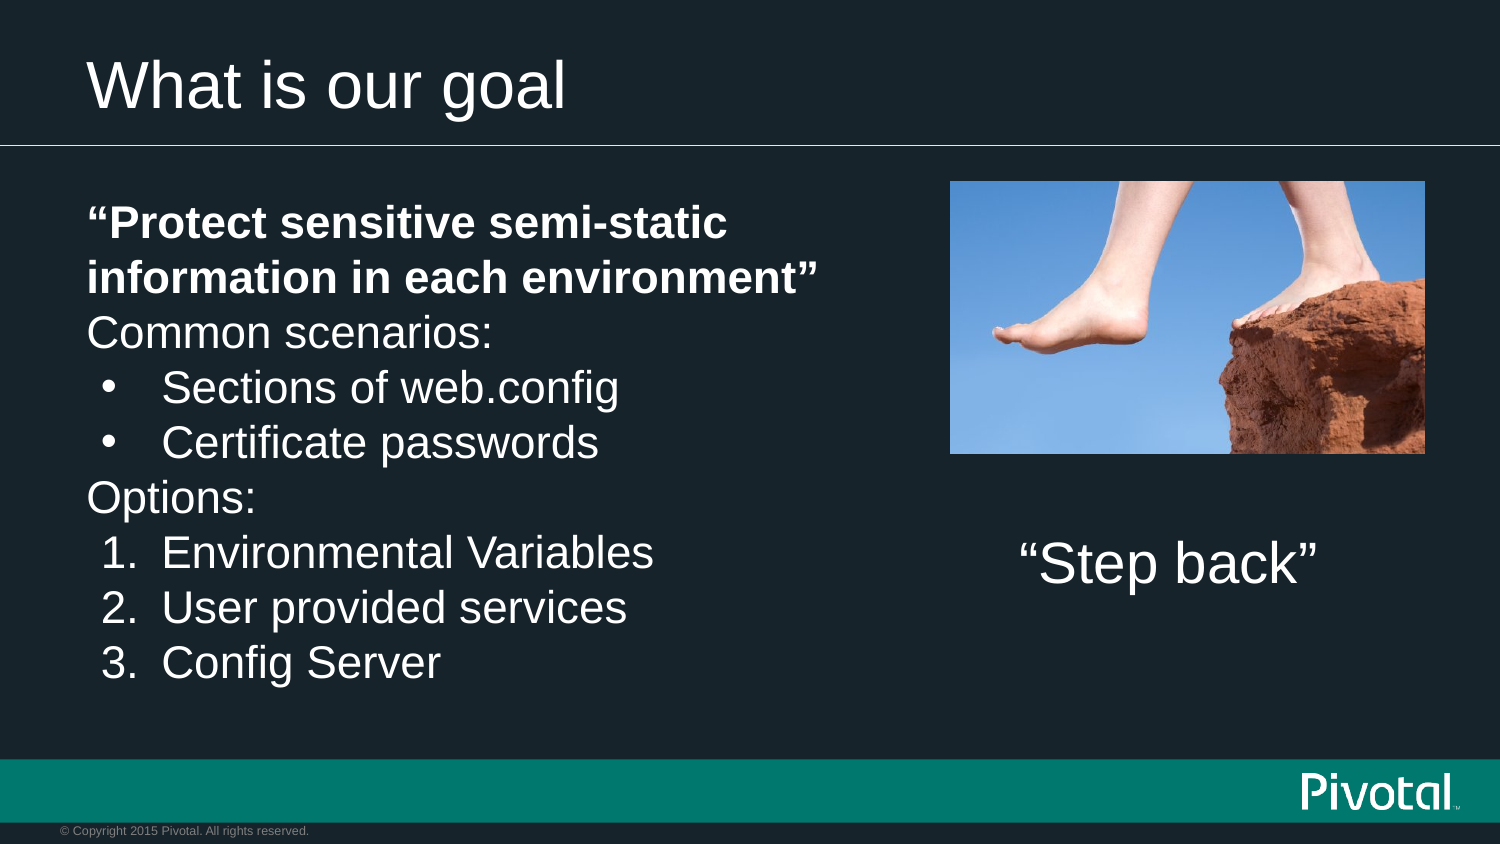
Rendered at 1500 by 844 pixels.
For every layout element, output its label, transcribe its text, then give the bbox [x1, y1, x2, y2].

picture [949, 181, 1426, 454]
title What is our goal [75, 52, 1425, 113]
picture [1302, 773, 1460, 810]
list “Protect sensitive semi-static information in each environment” Common scenarios: Sections of web.config Certificate passwords Options: Environmental Variables User provided services Config Server [75, 181, 940, 751]
list “Step back” [874, 513, 1405, 653]
